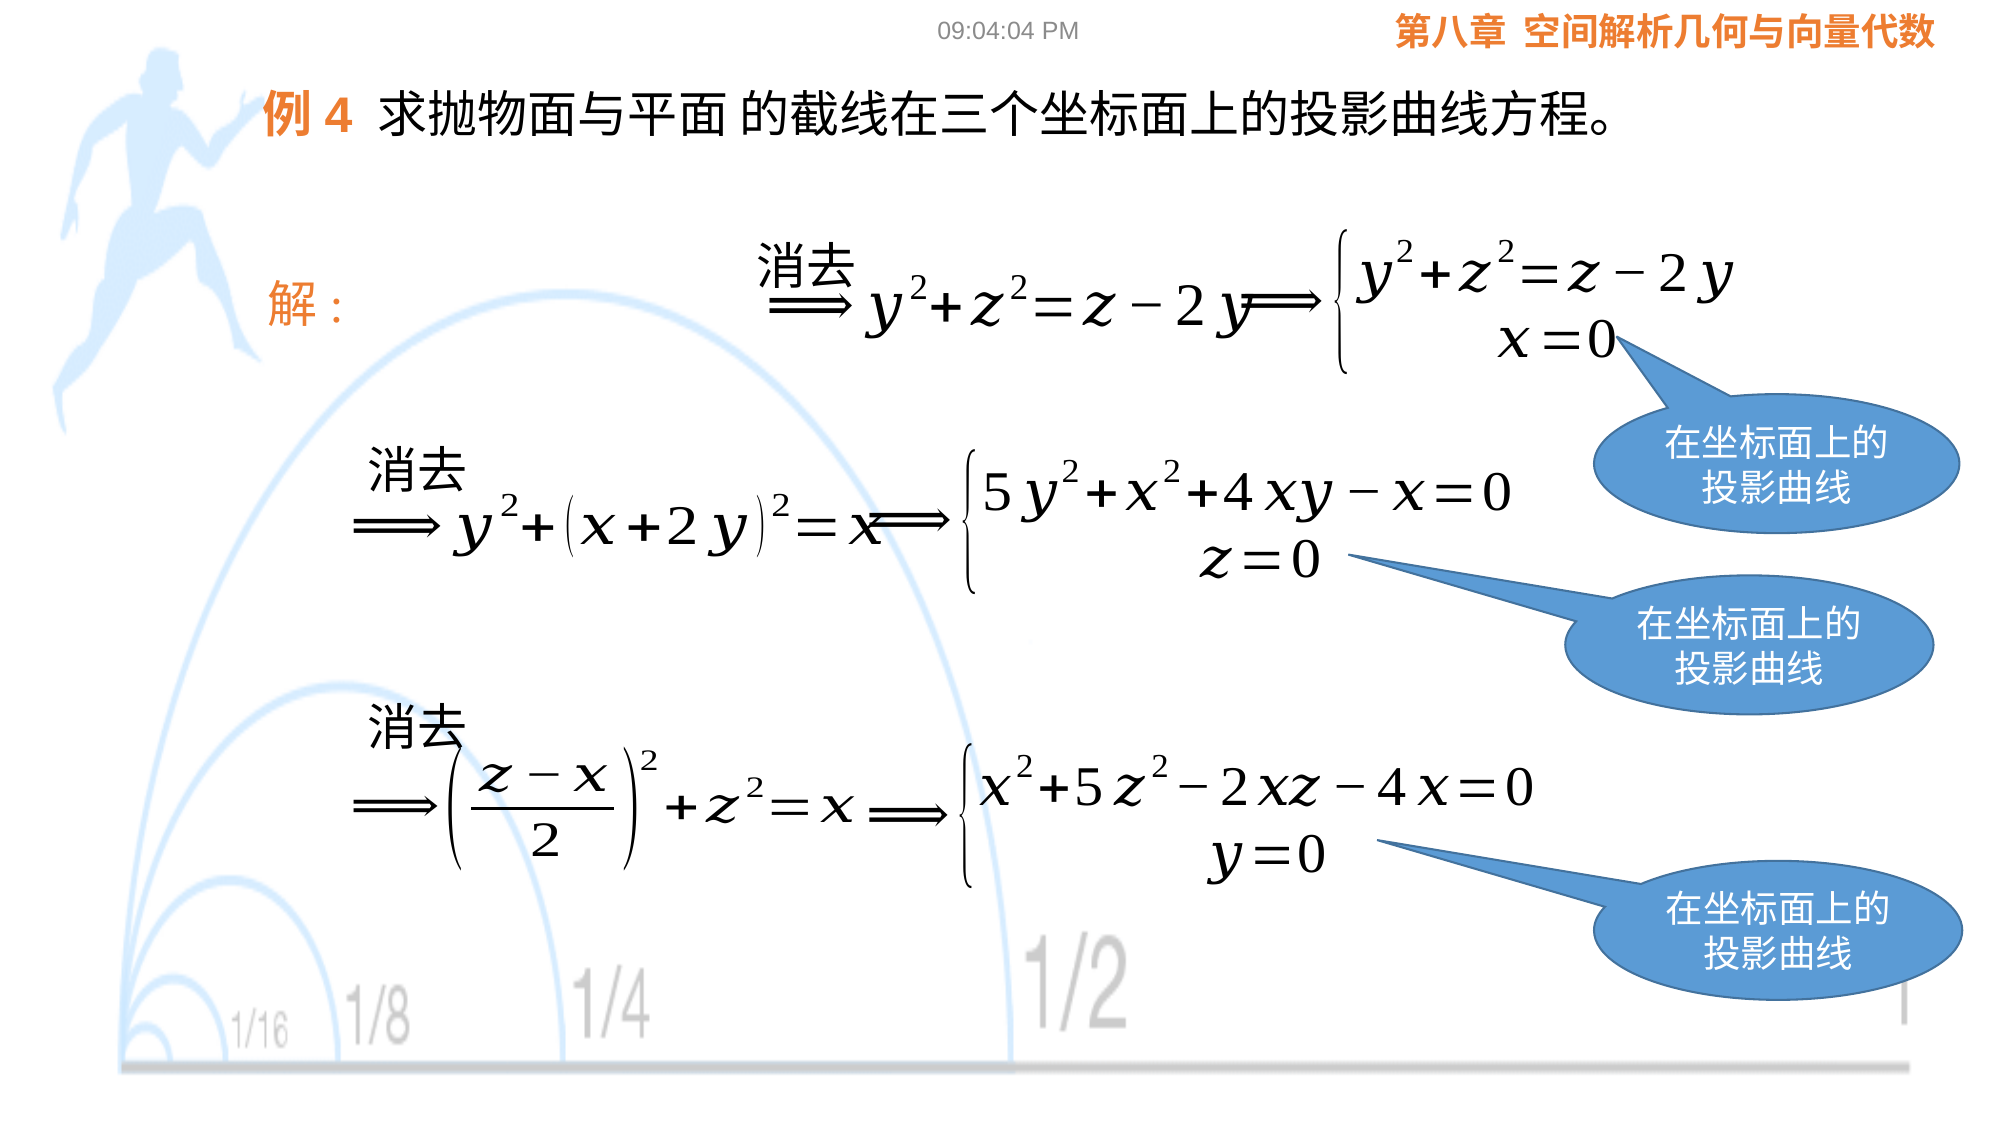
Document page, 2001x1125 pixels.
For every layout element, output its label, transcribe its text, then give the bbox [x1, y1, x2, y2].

text_box 例4 [247, 75, 382, 150]
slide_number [922, 0, 1102, 60]
text_box 解: [252, 264, 363, 340]
